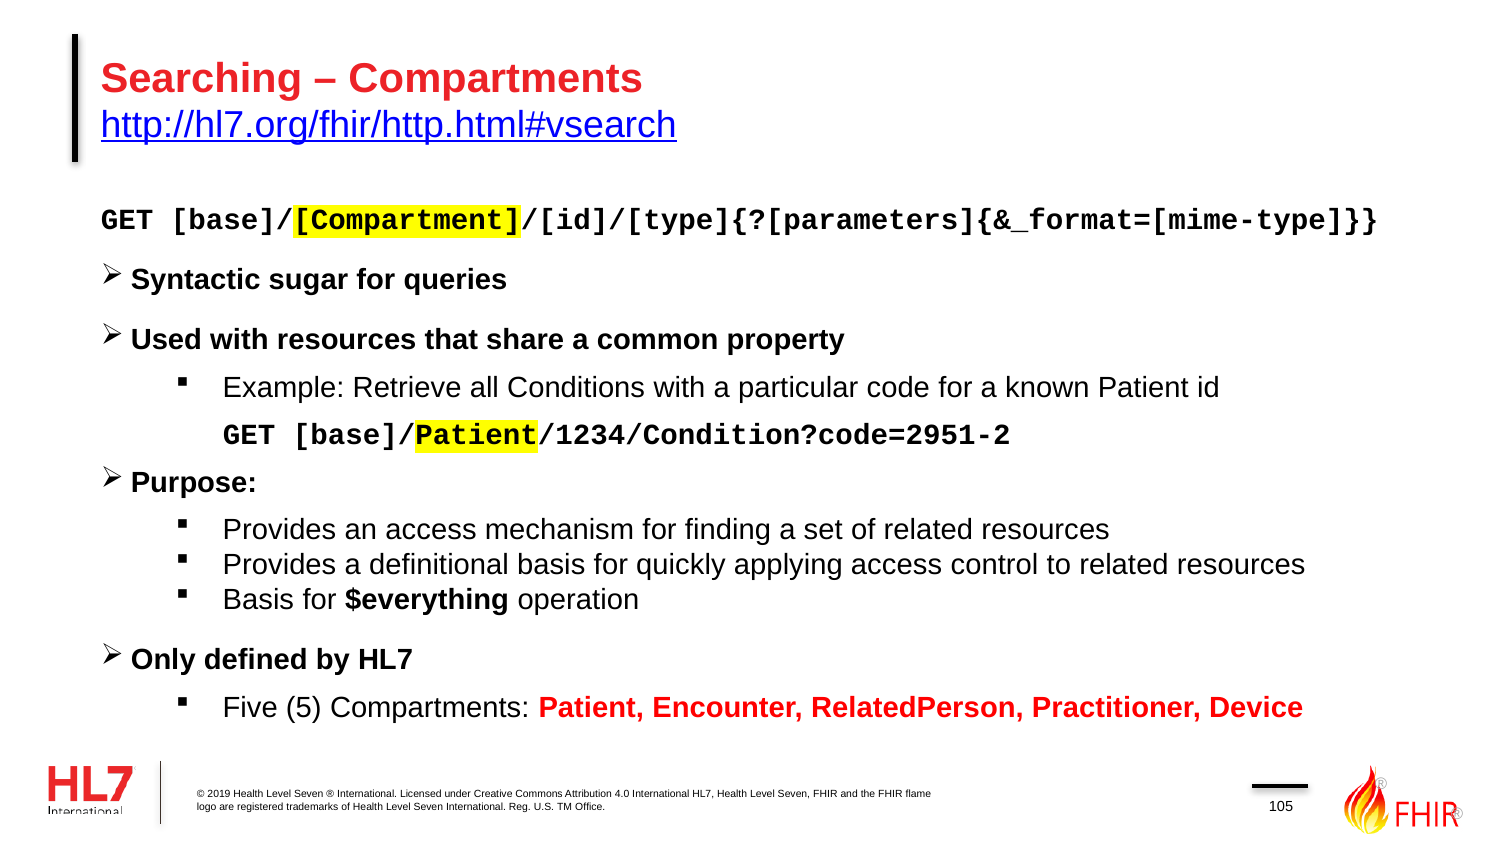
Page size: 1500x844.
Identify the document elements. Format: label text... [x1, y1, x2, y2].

picture [1339, 760, 1463, 837]
footer © 2019 Health Level Seven ® International. Licensed under Creative Commons Attribution 4.0 International HL7, Health Level Seven, FHIR and the FHIR flame logo are registered trademarks of Health Level Seven International. Reg. U.S. TM Office. [196, 786, 941, 813]
slide_number 105 [1258, 786, 1304, 814]
title Searching – Compartments http://hl7.org/fhir/http.html#vsearch [100, 33, 1451, 163]
list GET [base]/[Compartment]/[id]/[type]{?[parameters]{&_format=[mime-type]}} Syntactic sugar for queries Used with resources that share a common property Example: Retrieve all Conditions with a particular code for a known Patient id GET [base]/Patient/1234/Condition?code=2951-2 Purpose: Provides an access mechanism for finding a set of related resources Provides a definitional basis for quickly applying access control to related resources Basis for $everything operation Only defined by HL7 Five (5) Compartments: Patient, Encounter, RelatedPerson, Practitioner, Device [100, 200, 1451, 575]
